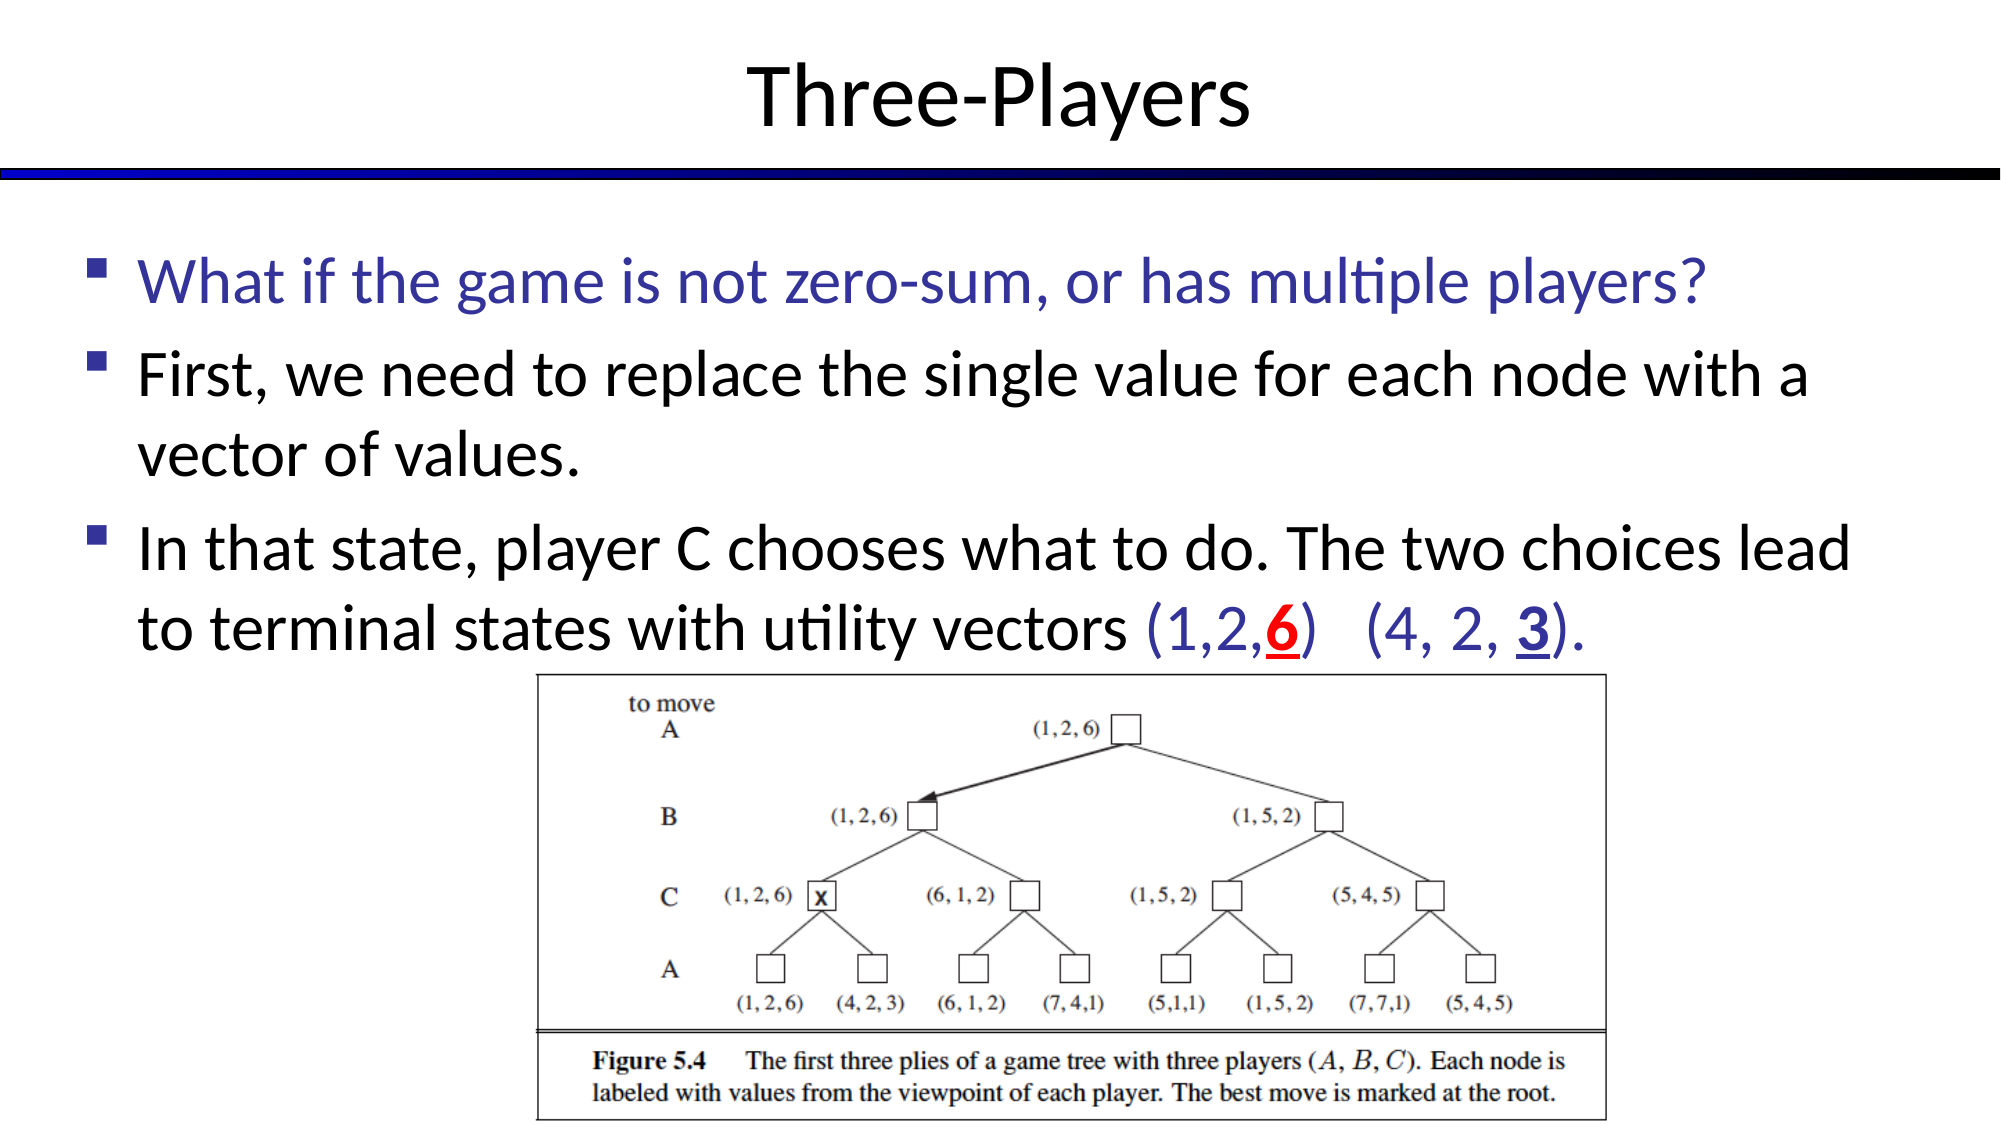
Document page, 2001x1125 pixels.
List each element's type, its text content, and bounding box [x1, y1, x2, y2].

list What if the game is not zero-sum, or has multiple players? First, we need to replace the single value for each node with a vector of values. In that state, player C chooses what to do. The two choices lead to terminal states with utility vectors (1,2,6) (4, 2, 3). [66, 228, 1934, 1006]
title Three-Players [0, 0, 2000, 184]
picture [524, 662, 1626, 1125]
